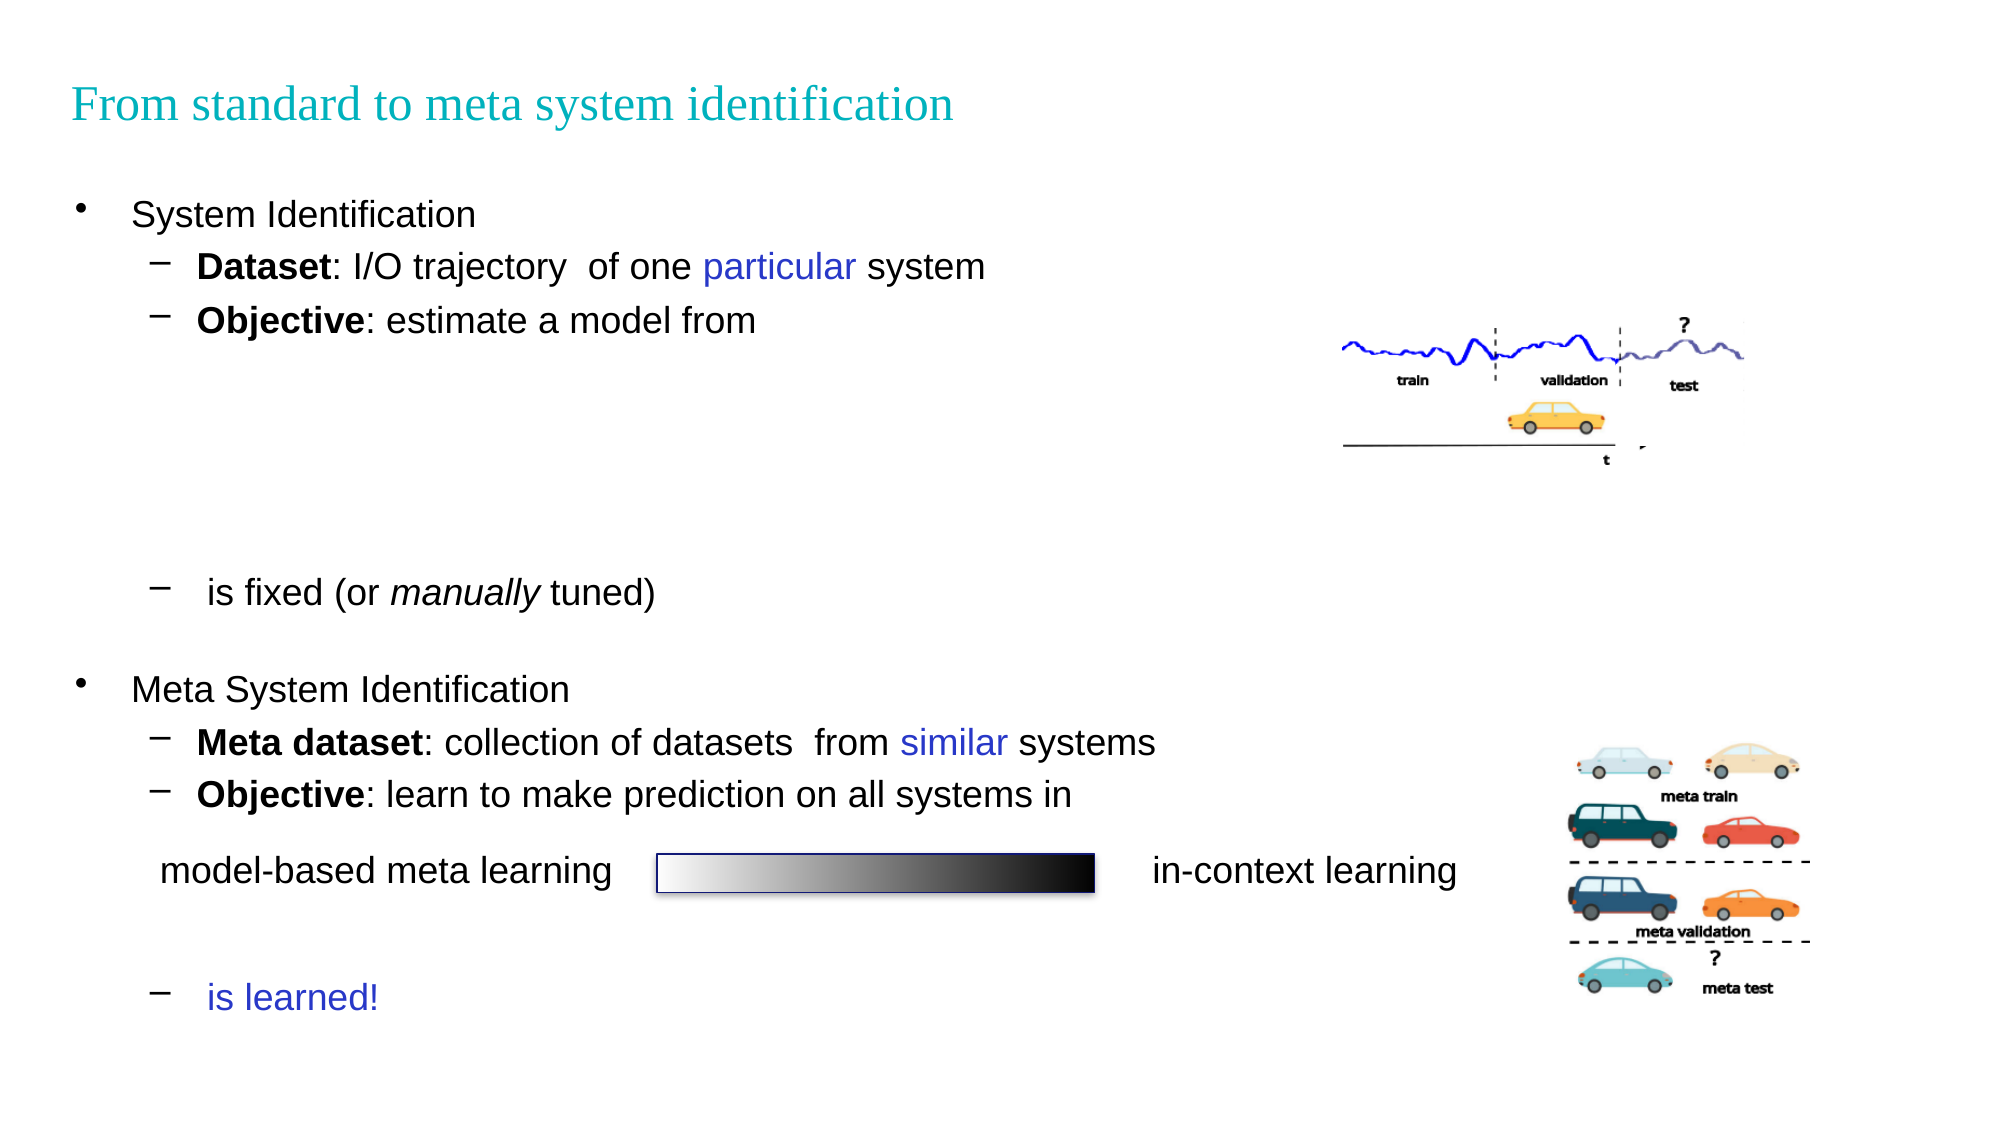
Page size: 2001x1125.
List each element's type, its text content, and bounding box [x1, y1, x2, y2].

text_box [1342, 317, 1745, 465]
text_box [656, 853, 1095, 893]
title From standard to meta system identification [70, 70, 1930, 189]
picture [1563, 739, 1810, 998]
